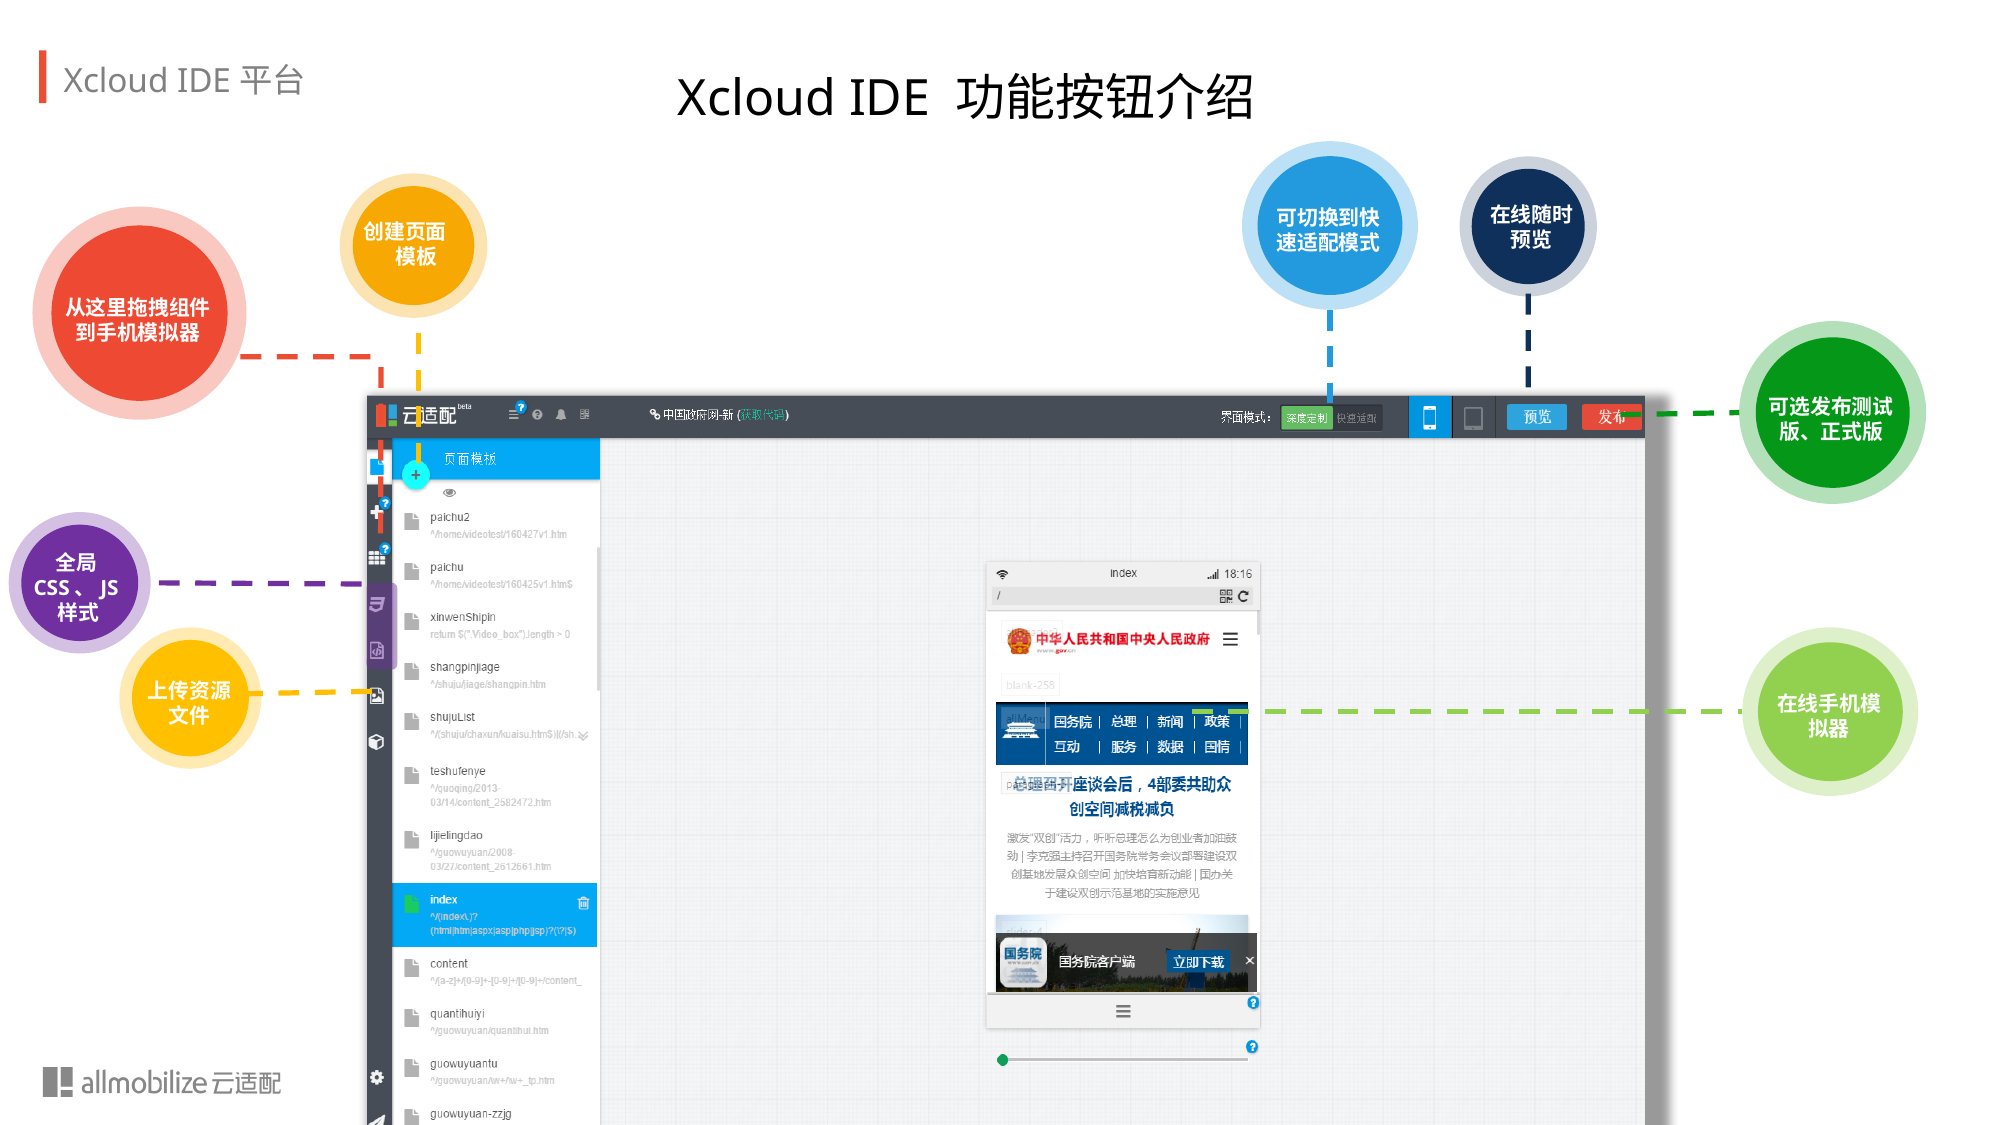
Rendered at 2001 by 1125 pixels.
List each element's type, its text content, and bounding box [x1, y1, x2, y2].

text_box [119, 627, 262, 769]
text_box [1241, 141, 1418, 414]
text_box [1191, 627, 1919, 796]
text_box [1620, 321, 1927, 504]
picture [42, 1066, 281, 1097]
picture [1424, 425, 1435, 429]
text_box Xcloud IDE平台 [63, 59, 314, 100]
picture [367, 395, 1645, 1125]
text_box [39, 50, 47, 104]
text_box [32, 206, 371, 420]
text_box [339, 173, 488, 464]
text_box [1459, 156, 1597, 400]
text_box Xcloud IDE 功能按钮介绍 [673, 61, 1323, 130]
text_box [8, 512, 151, 654]
